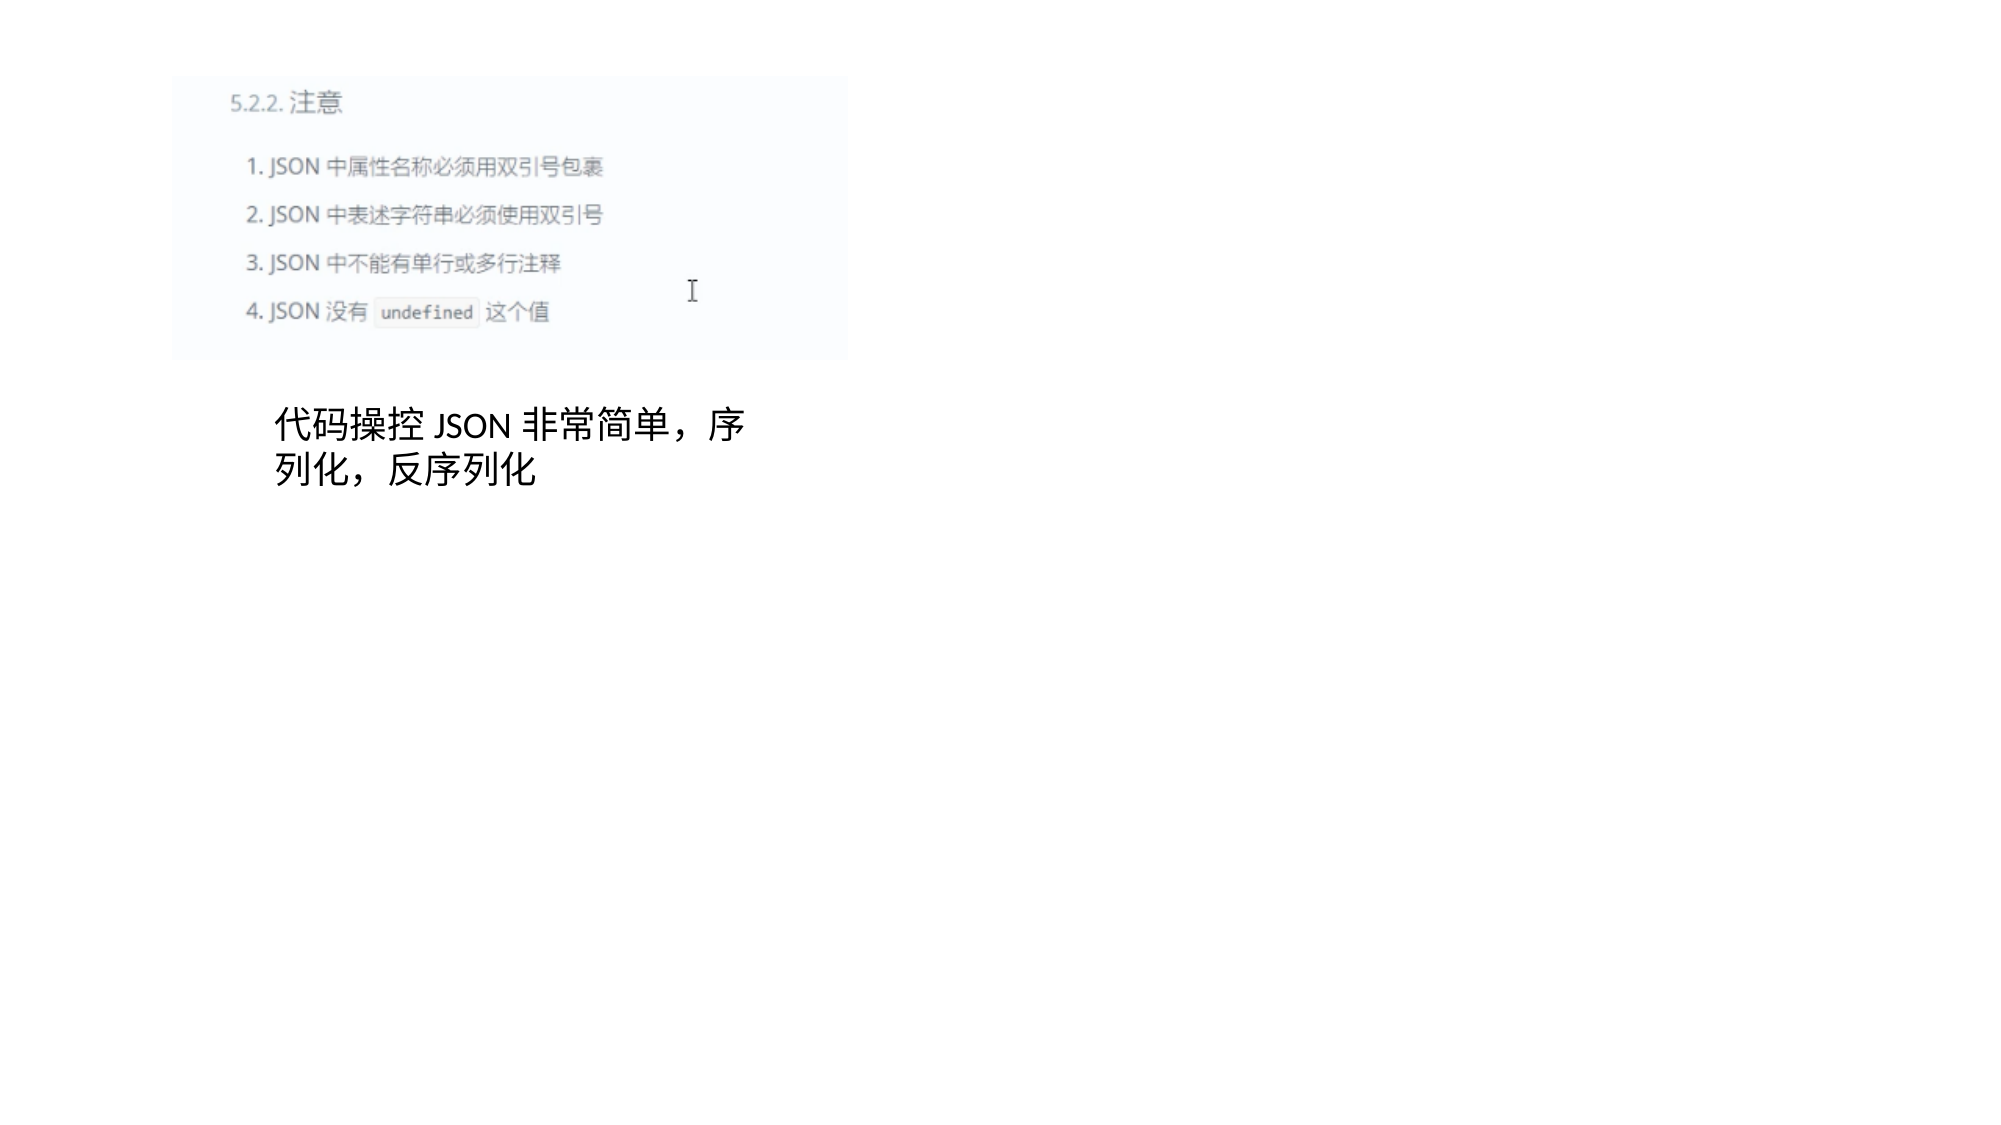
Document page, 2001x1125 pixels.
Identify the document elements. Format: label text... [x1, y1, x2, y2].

picture [172, 76, 848, 360]
text_box 代码操控JSON非常简单，序列化，反序列化 [260, 393, 769, 499]
